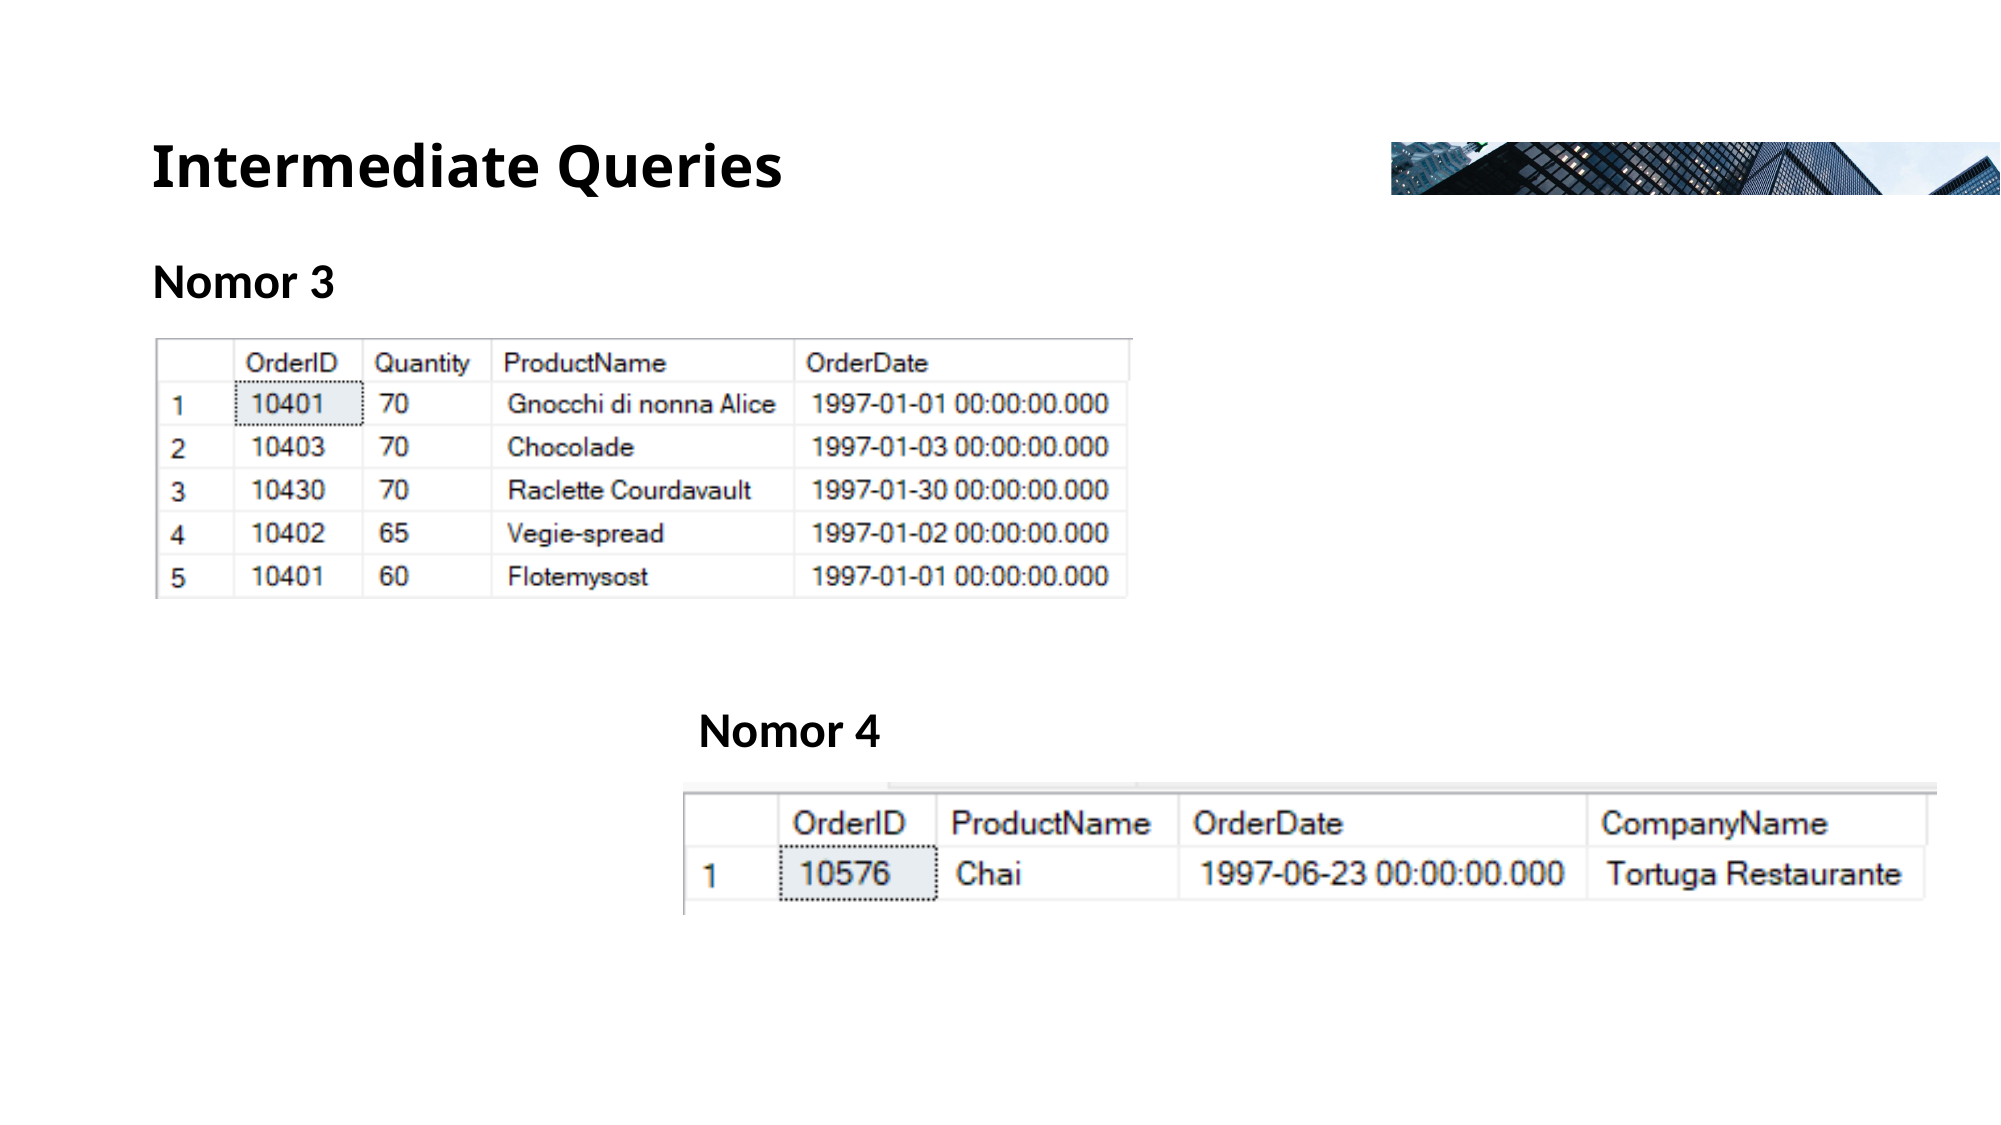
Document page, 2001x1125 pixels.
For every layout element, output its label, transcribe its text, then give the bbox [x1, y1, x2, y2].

picture [683, 782, 1937, 915]
picture [1391, 142, 2000, 195]
list Nomor 4 [683, 687, 1534, 767]
title Intermediate Queries [137, 59, 1863, 278]
picture [153, 338, 1133, 599]
list Nomor 3 [137, 238, 984, 318]
